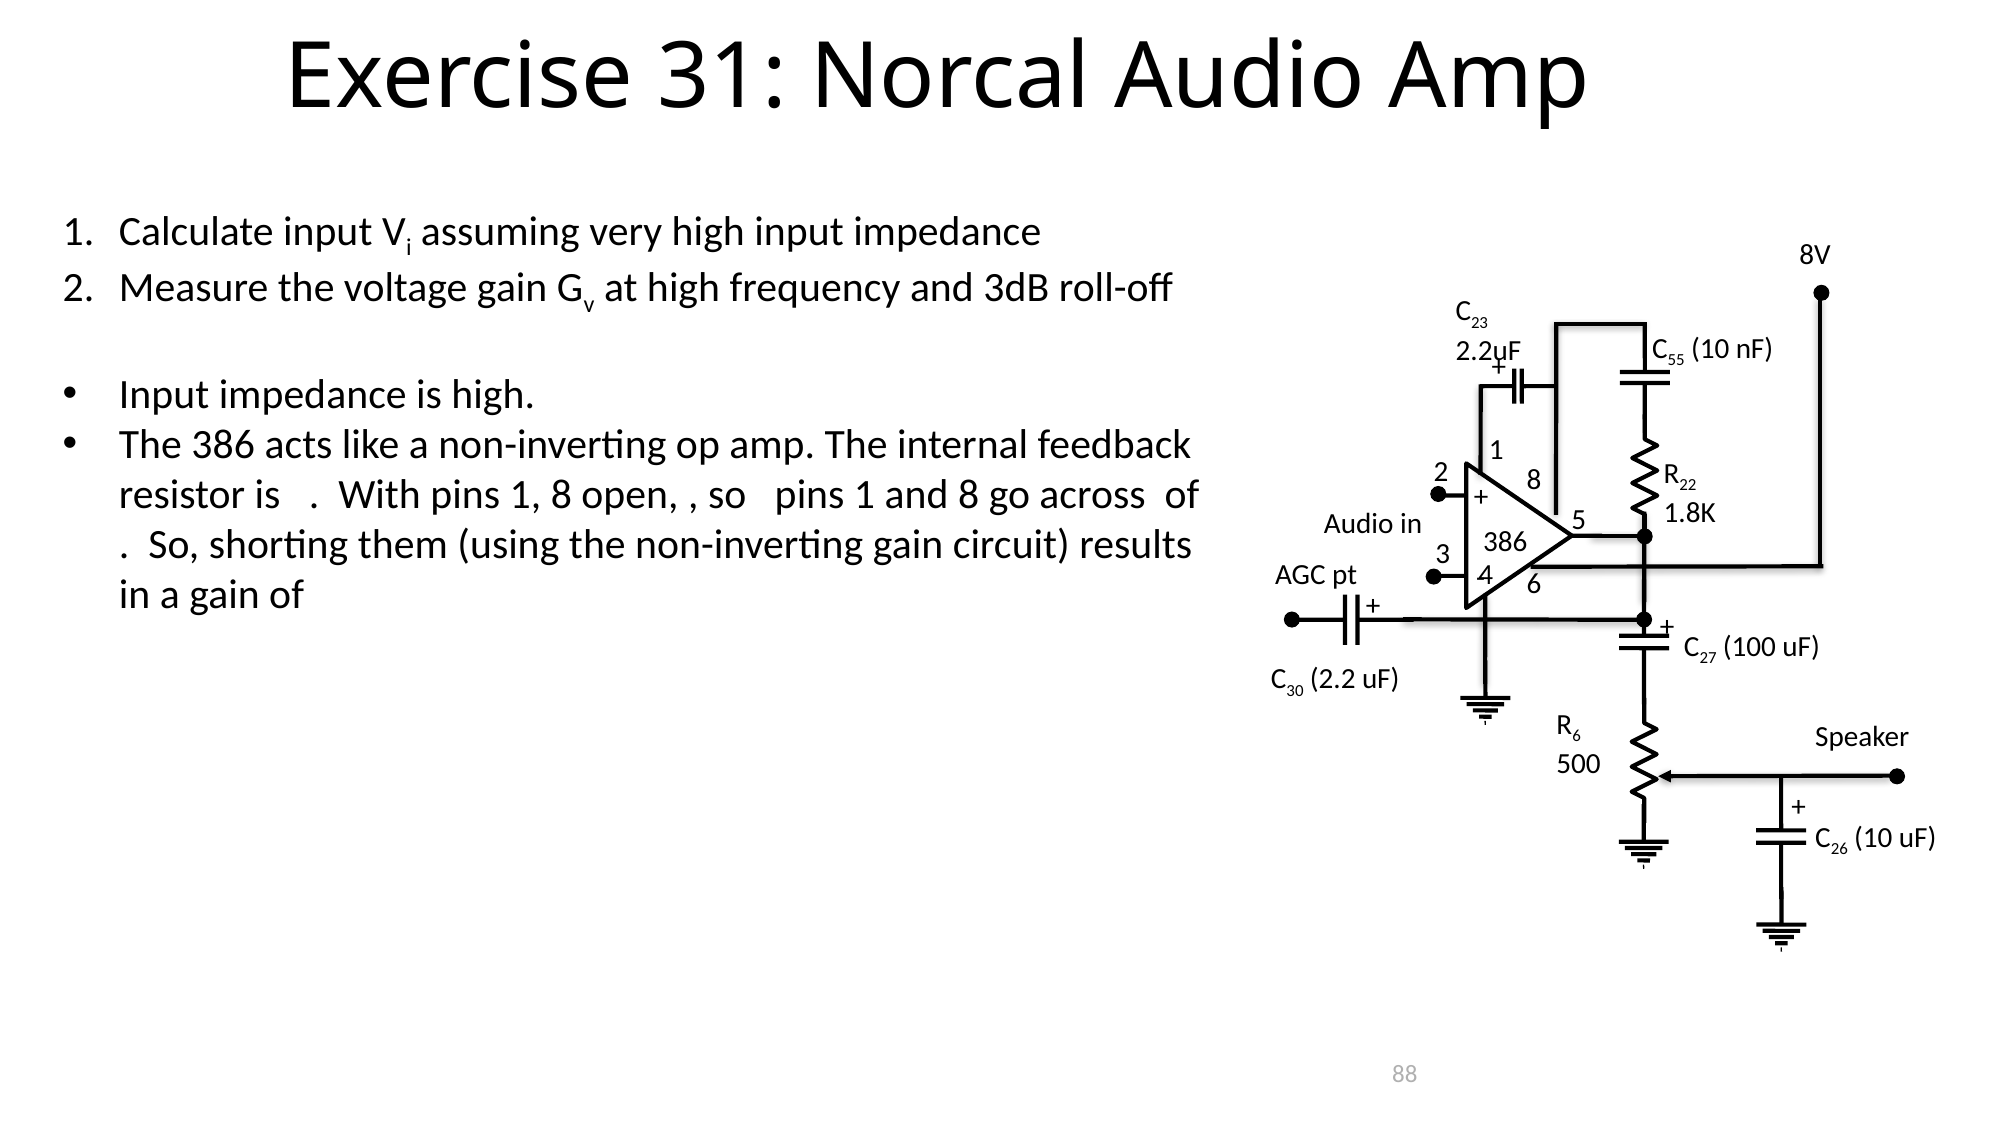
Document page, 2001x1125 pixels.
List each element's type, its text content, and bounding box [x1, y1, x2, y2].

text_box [1263, 227, 1987, 950]
text_box Exercise 31: Norcal Audio Amp [0, 15, 1919, 126]
slide_number 88 [1074, 738, 1425, 1125]
